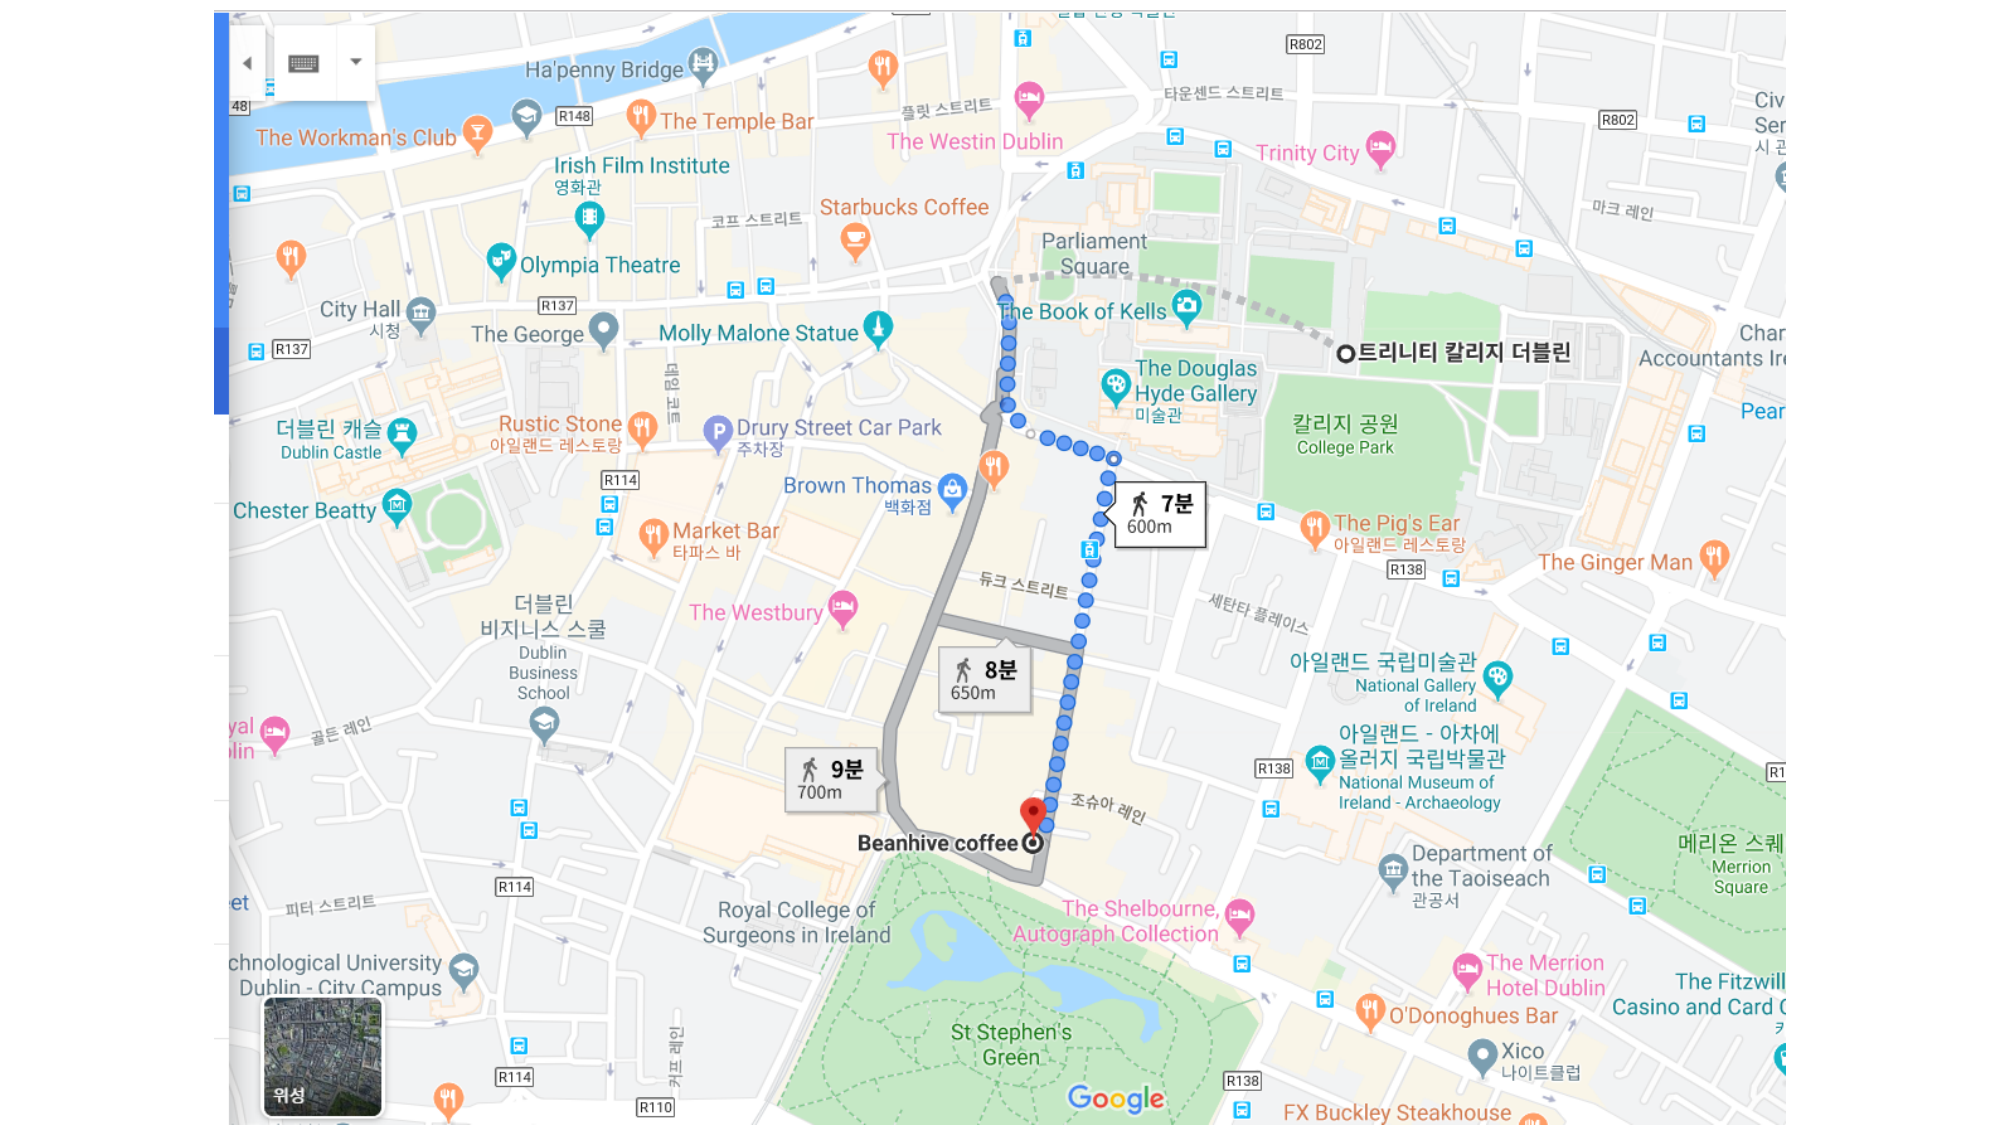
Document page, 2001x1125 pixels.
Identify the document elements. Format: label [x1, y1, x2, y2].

picture [214, 0, 1786, 1125]
